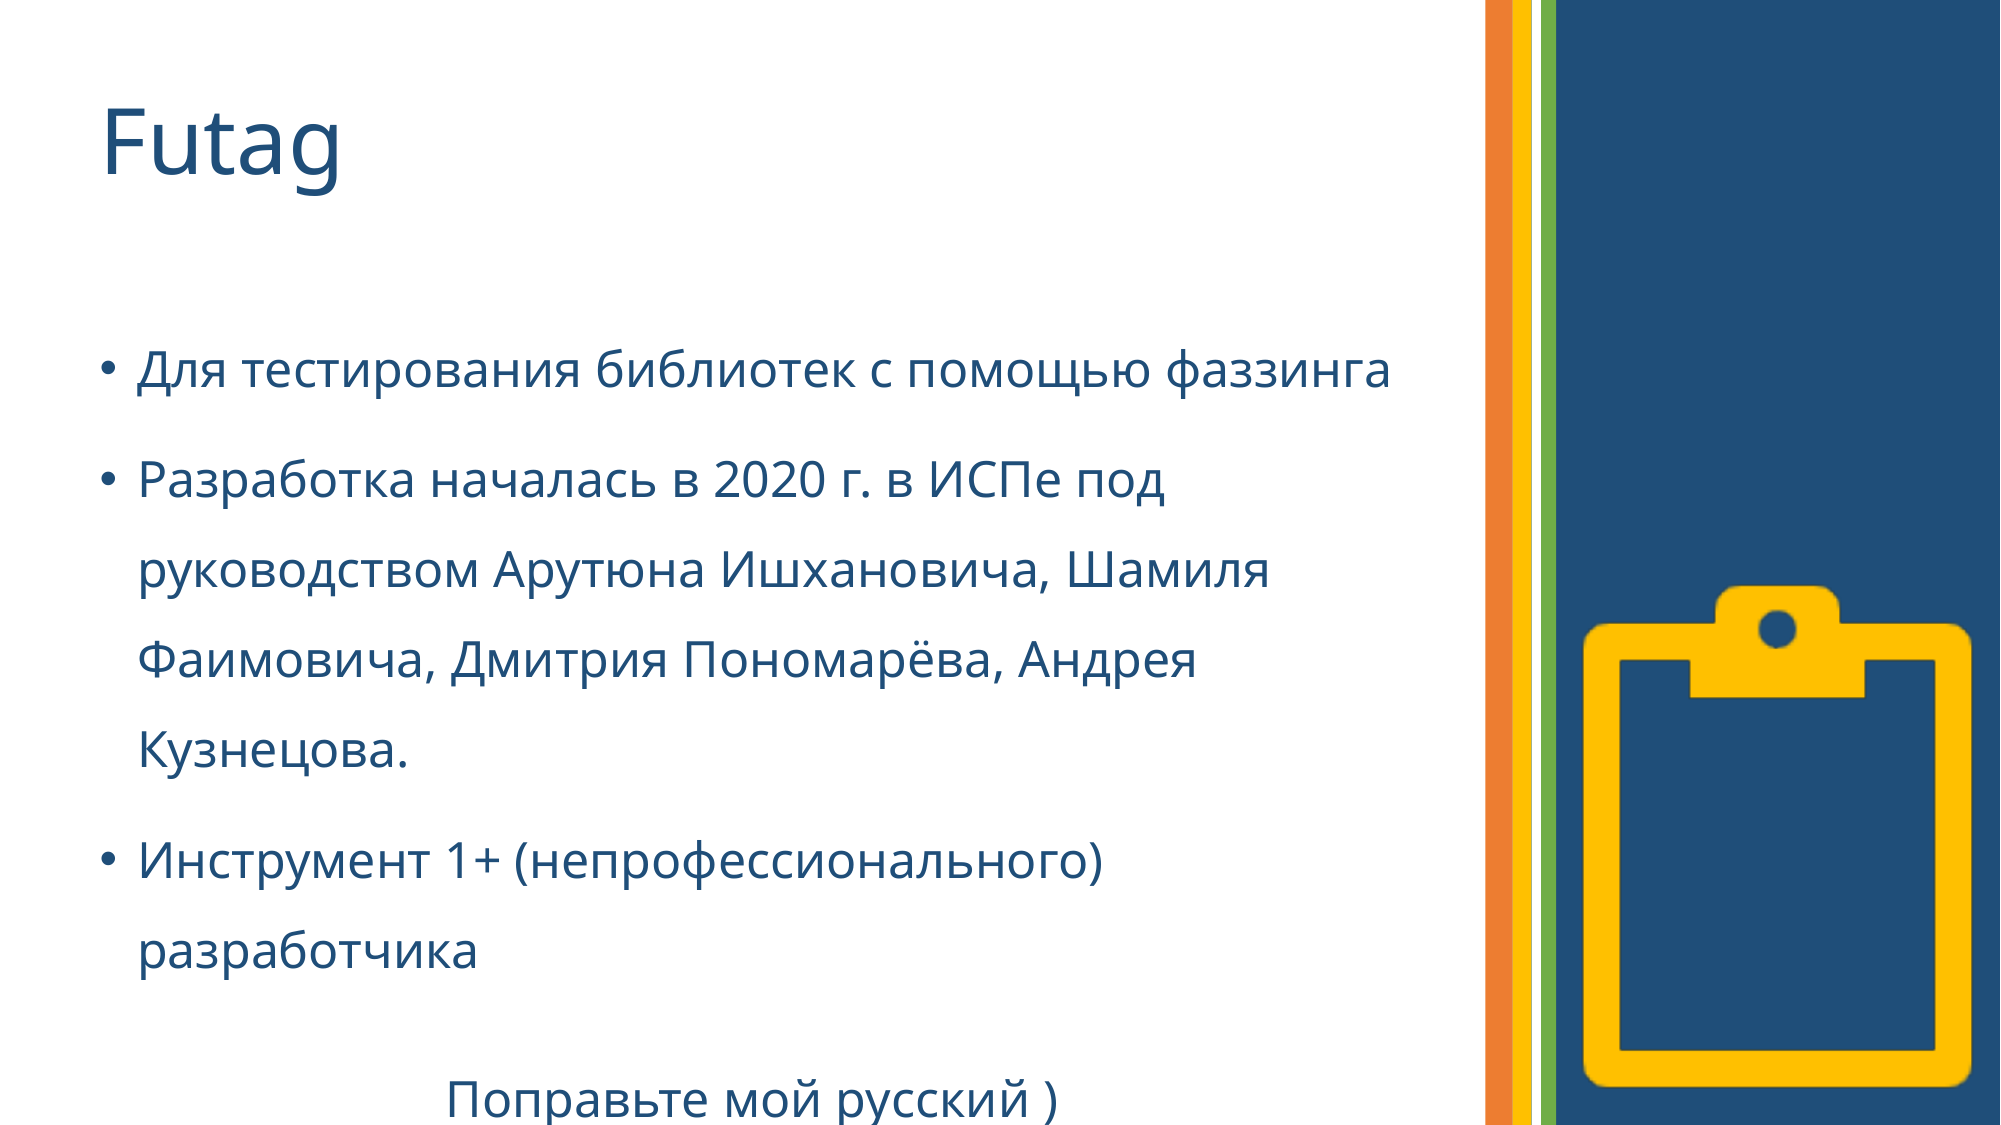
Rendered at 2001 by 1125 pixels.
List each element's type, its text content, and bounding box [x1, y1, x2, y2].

title Futag [84, 14, 1421, 276]
picture [1477, 536, 2001, 1125]
list Для тестирования библиотек с помощью фаззинга Разработка началась в 2020 г. в ИСПе под руководством Арутюна Ишхановича, Шамиля Фаимовича, Дмитрия Пономарёва, Андрея Кузнецова. Инструмент 1+ (непрофессионального) разработчика Поправьте мой русский ) [84, 299, 1421, 1014]
